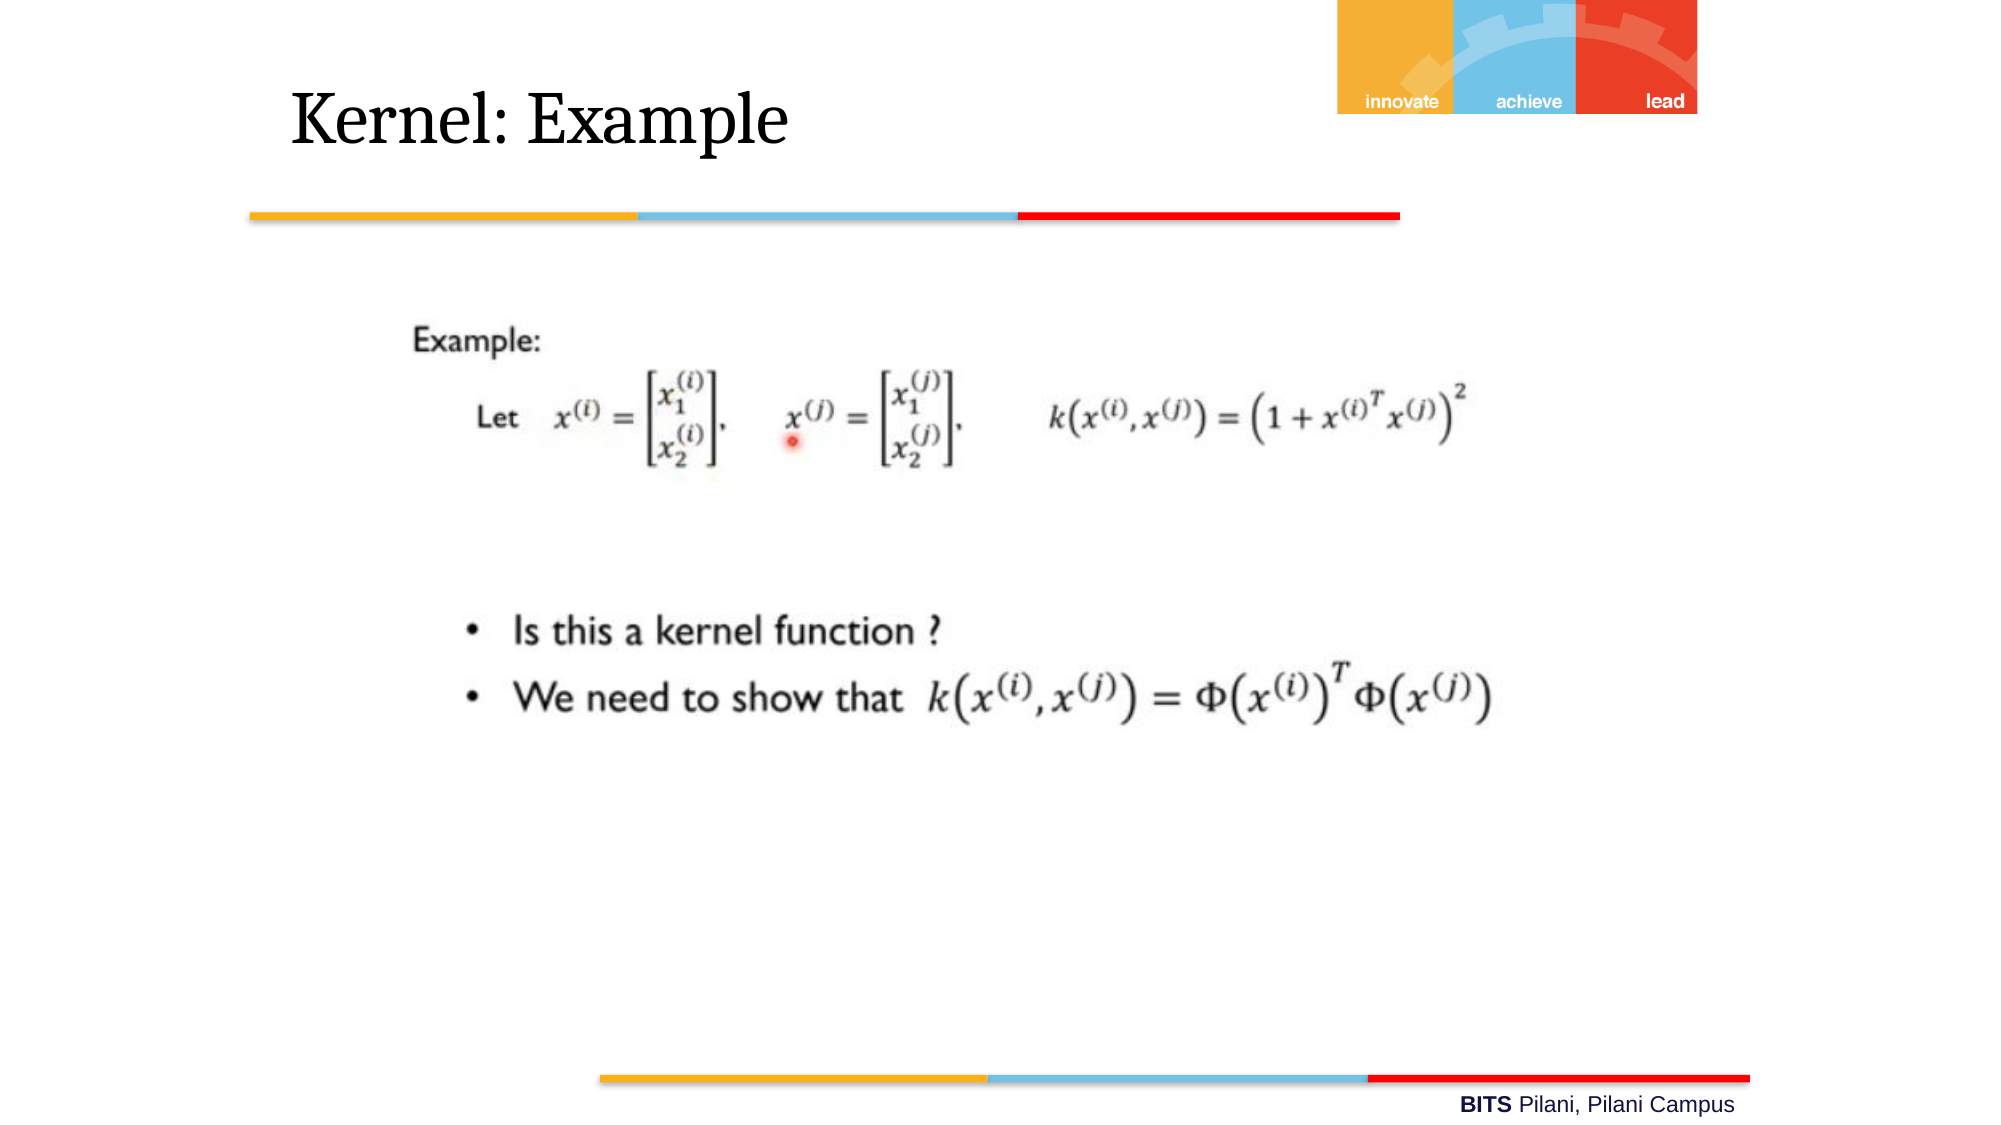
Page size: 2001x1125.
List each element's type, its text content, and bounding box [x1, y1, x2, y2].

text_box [599, 1074, 1751, 1083]
text_box BITS Pilani, Pilani Campus [787, 1090, 1750, 1125]
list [373, 318, 1566, 820]
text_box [249, 212, 1401, 221]
title Kernel: Example [275, 26, 1625, 215]
picture [1337, 0, 1698, 114]
